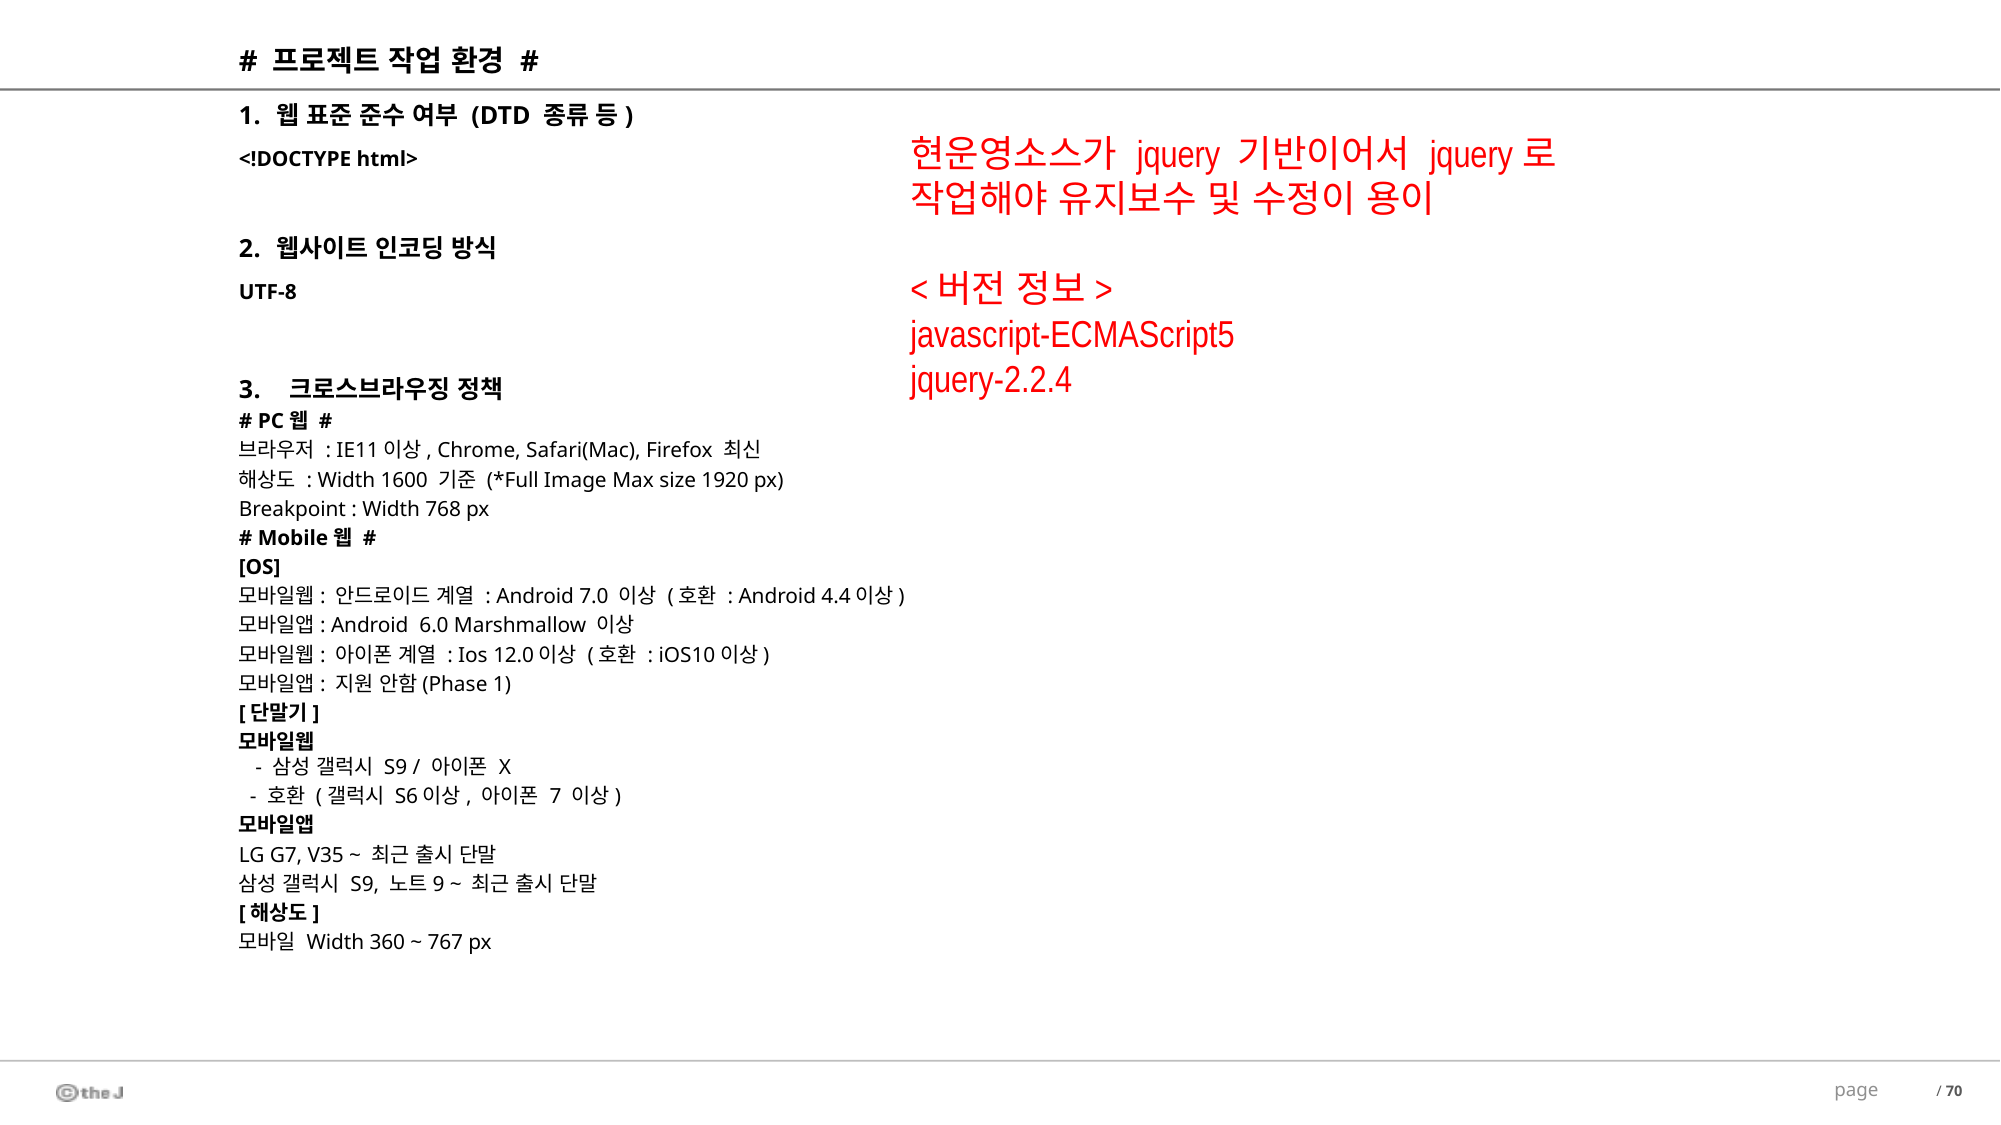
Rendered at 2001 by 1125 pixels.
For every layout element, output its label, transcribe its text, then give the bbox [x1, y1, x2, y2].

text_box 웹 표준 준수 여부 (DTD 종류 등) <!DOCTYPE html> 웹사이트 인코딩 방식 UTF-8 크로스브라우징 정책 # PC웹 # 브라우저 : IE11이상, Chrome, Safari(Mac), Firefox 최신 해상도 : Width 1600 기준 (*Full Image Max size 1920 px) Breakpoint : Width 768 px # Mobile웹 # [OS] 모바일웹: 안드로이드 계열 : Android 7.0 이상 (호환 : Android 4.4이상) 모바일앱: Android 6.0 Marshmallow 이상 모바일웹: 아이폰 계열 : Ios 12.0이상 (호환 : iOS10이상) 모바일앱: 지원 안함(Phase 1) [단말기] 모바일웹 - 삼성 갤럭시 S9 / 아이폰 X - 호환 (갤럭시 S6이상, 아이폰 7 이상) 모바일앱 LG G7, V35 ~ 최근 출시 단말 삼성 갤럭시 S9, 노트9 ~ 최근 출시 단말 [해상도] 모바일 Width 360 ~ 767 px [224, 76, 1797, 1094]
list # 프로젝트 작업 환경 # [224, 17, 1797, 67]
picture [56, 1084, 123, 1102]
text_box 현운영소스가 jquery 기반이어서 jquery로 작업해야 유지보수 및 수정이 용이 <버전 정보> javascript-ECMAScript5 jquery-2.2.4 [895, 122, 1708, 408]
